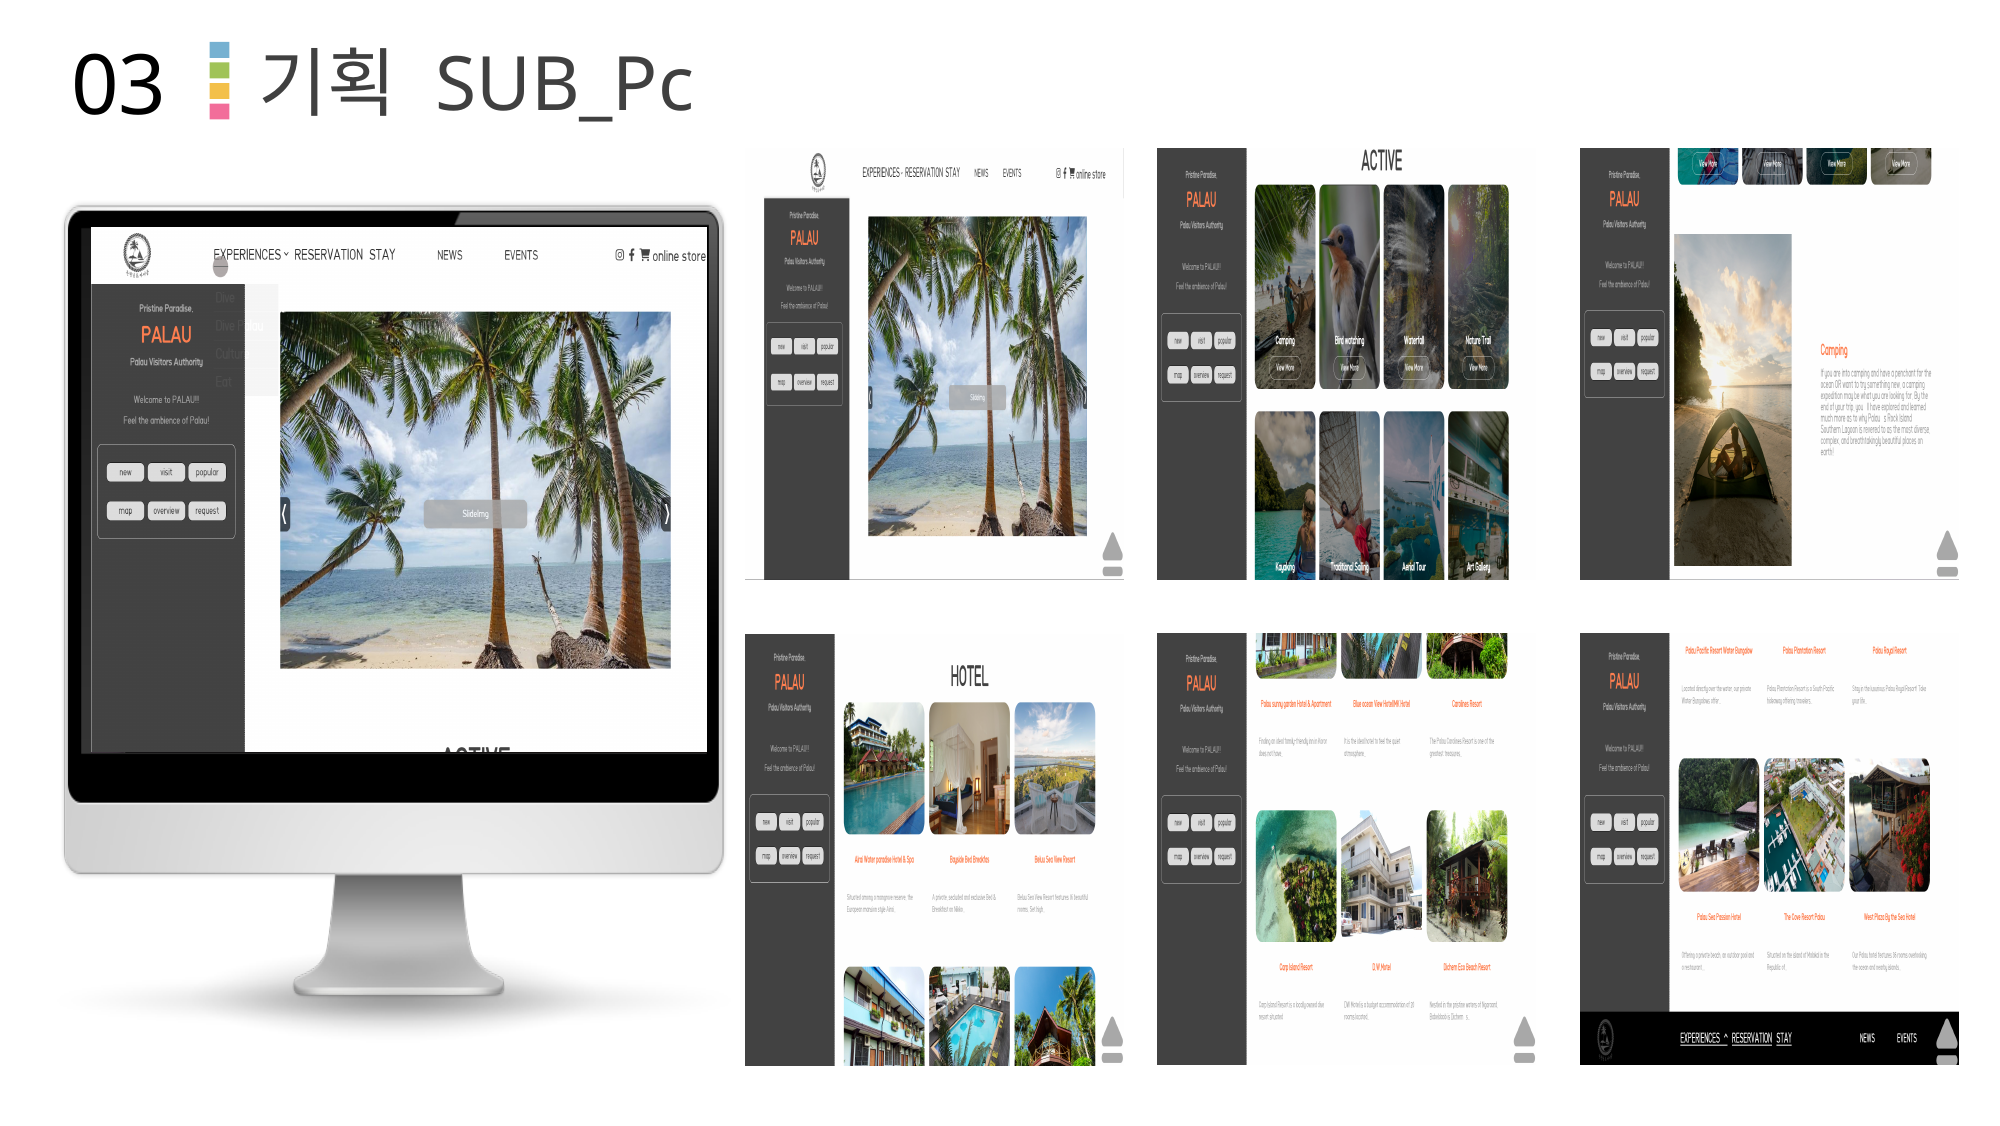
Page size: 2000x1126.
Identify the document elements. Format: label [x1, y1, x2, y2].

picture [745, 633, 1125, 1066]
picture [745, 147, 1125, 580]
text_box [57, 23, 731, 140]
picture [57, 200, 731, 1043]
picture [1157, 147, 1536, 580]
picture [1157, 633, 1536, 1065]
picture [1580, 633, 1959, 1065]
picture [1580, 147, 1959, 580]
